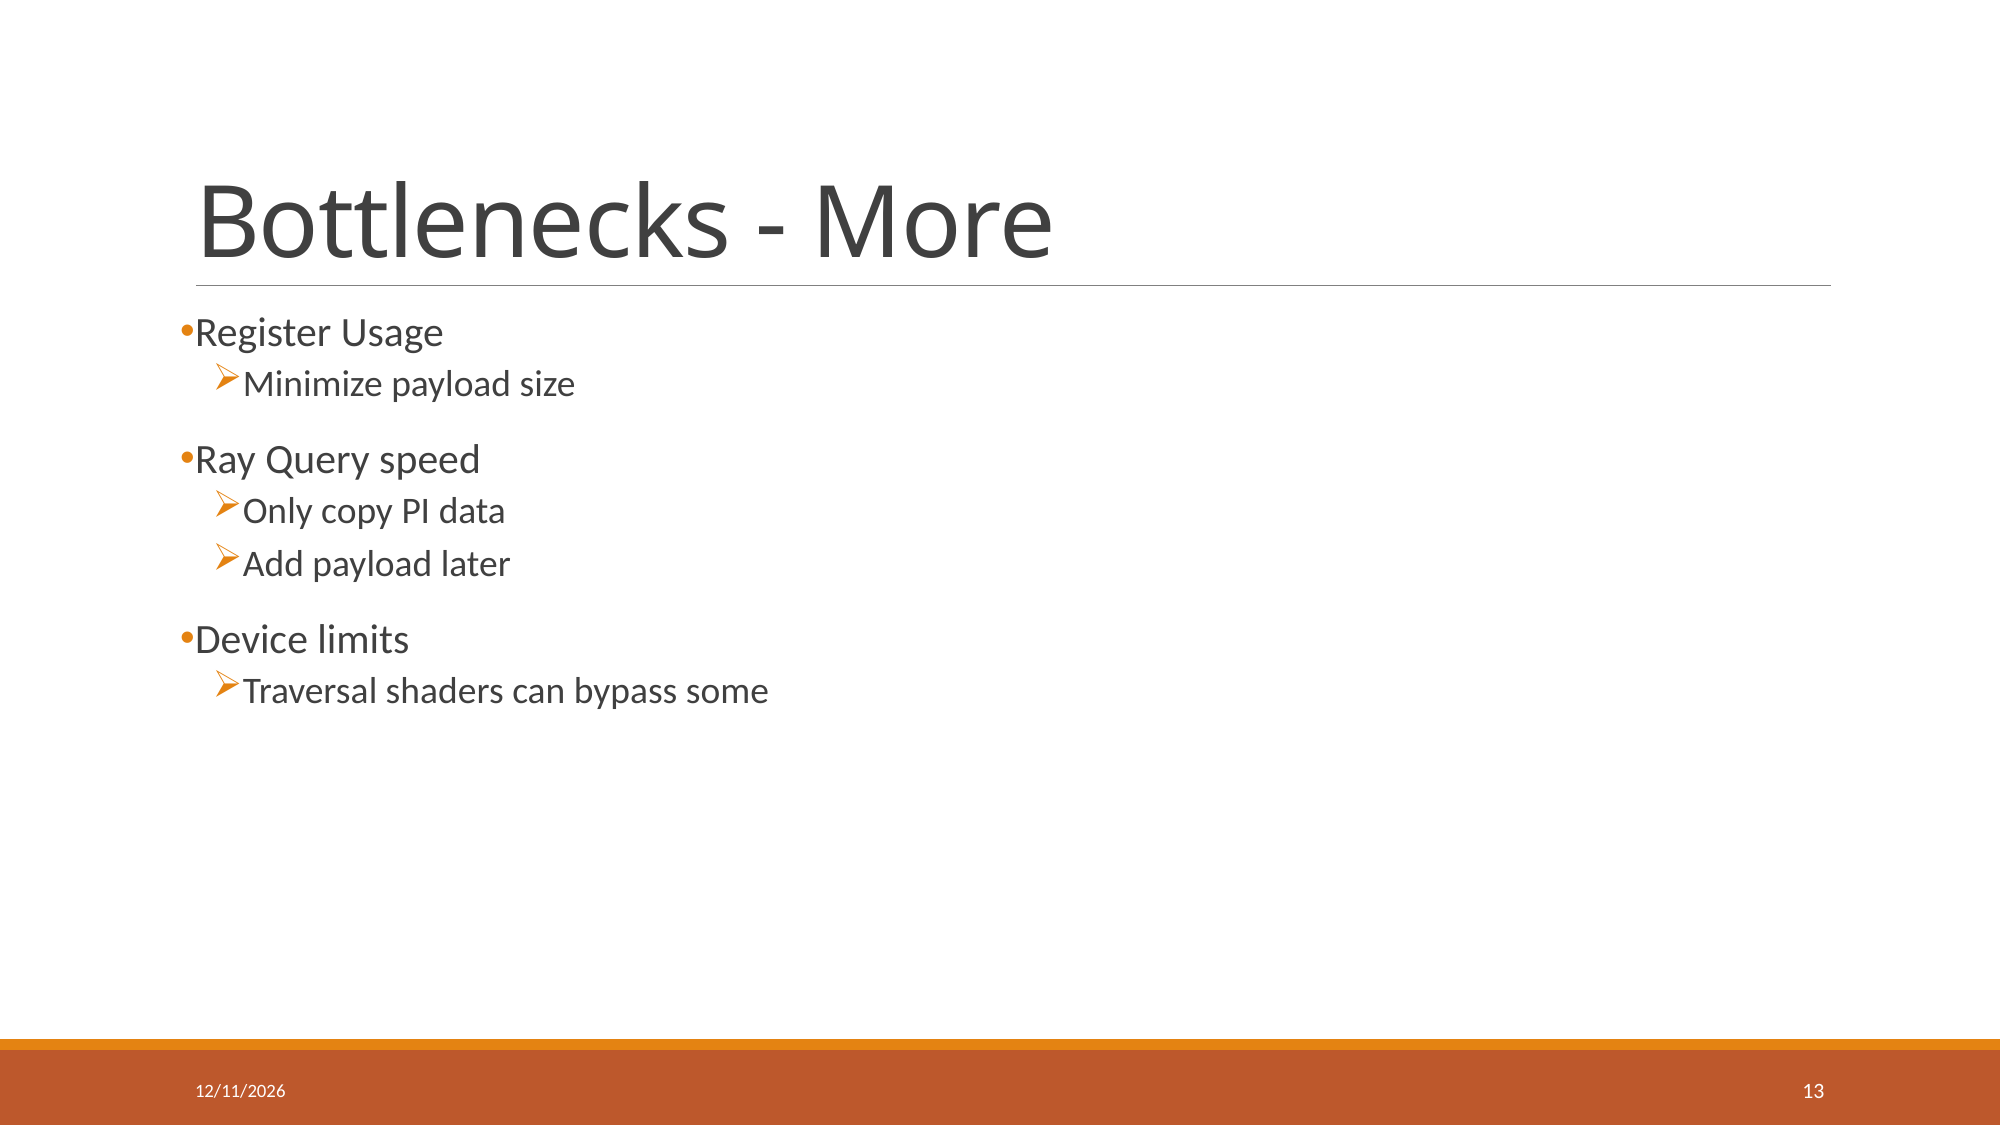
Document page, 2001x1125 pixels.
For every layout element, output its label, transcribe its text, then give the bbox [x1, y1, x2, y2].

title Bottlenecks - More [180, 47, 1830, 285]
slide_number 13 [1624, 1059, 1840, 1120]
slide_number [180, 1059, 586, 1120]
list Register Usage Minimize payload size Ray Query speed Only copy PI data Add payload later Device limits Traversal shaders can bypass some [180, 302, 1830, 963]
